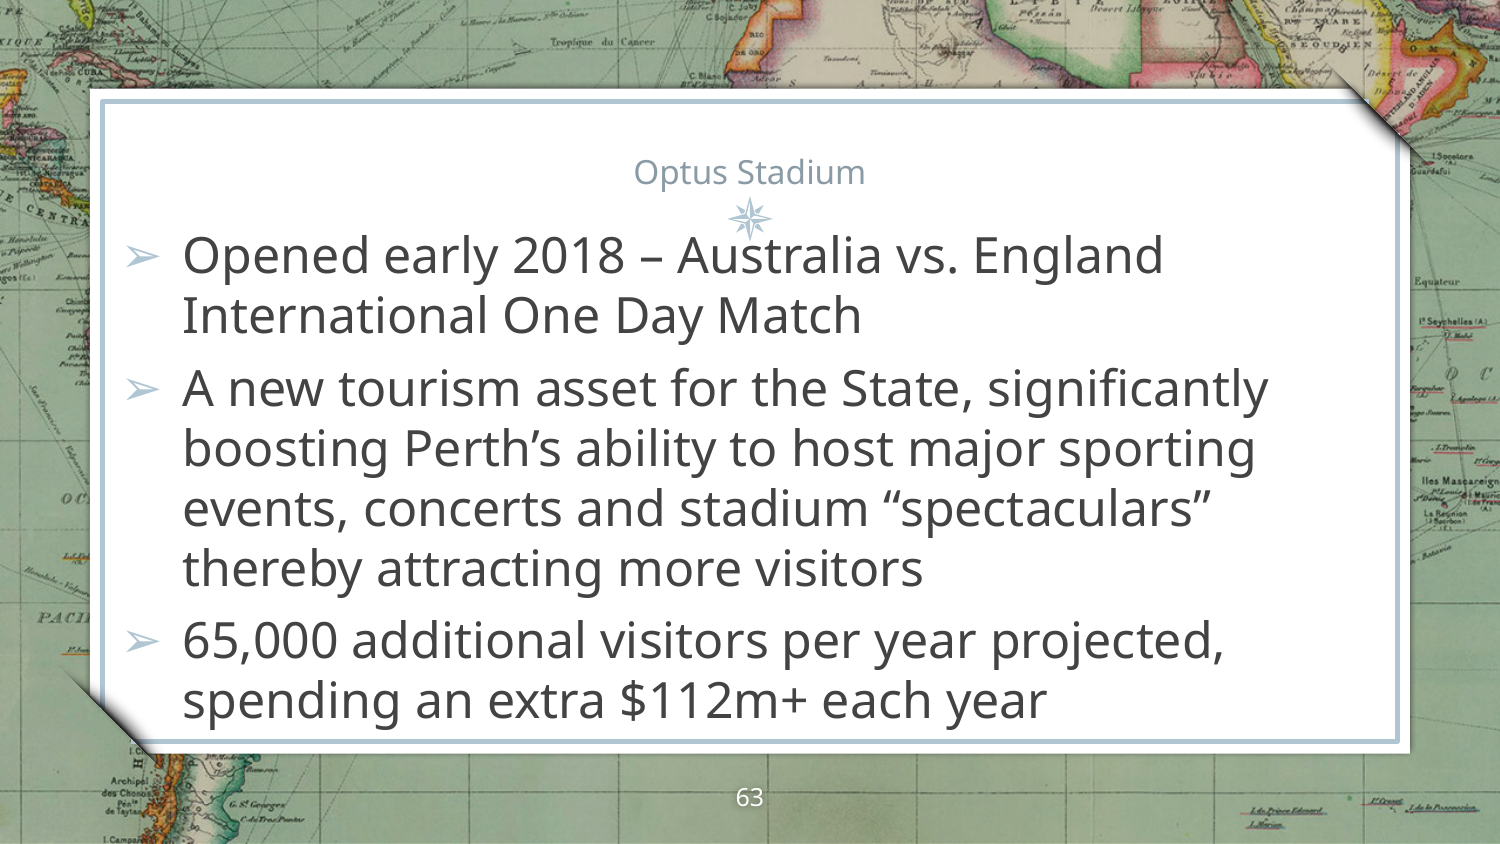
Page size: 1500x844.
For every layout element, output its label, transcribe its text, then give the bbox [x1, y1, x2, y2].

picture [0, 0, 1500, 844]
slide_number 63 [705, 753, 795, 844]
list Opened early 2018 – Australia vs. England International One Day Match A new tourism asset for the State, significantly boosting Perth’s ability to host major sporting events, concerts and stadium “spectaculars” thereby attracting more visitors 65,000 additional visitors per year projected, spending an extra $112m+ each year [108, 223, 1392, 677]
title Optus Stadium [164, 101, 1336, 192]
